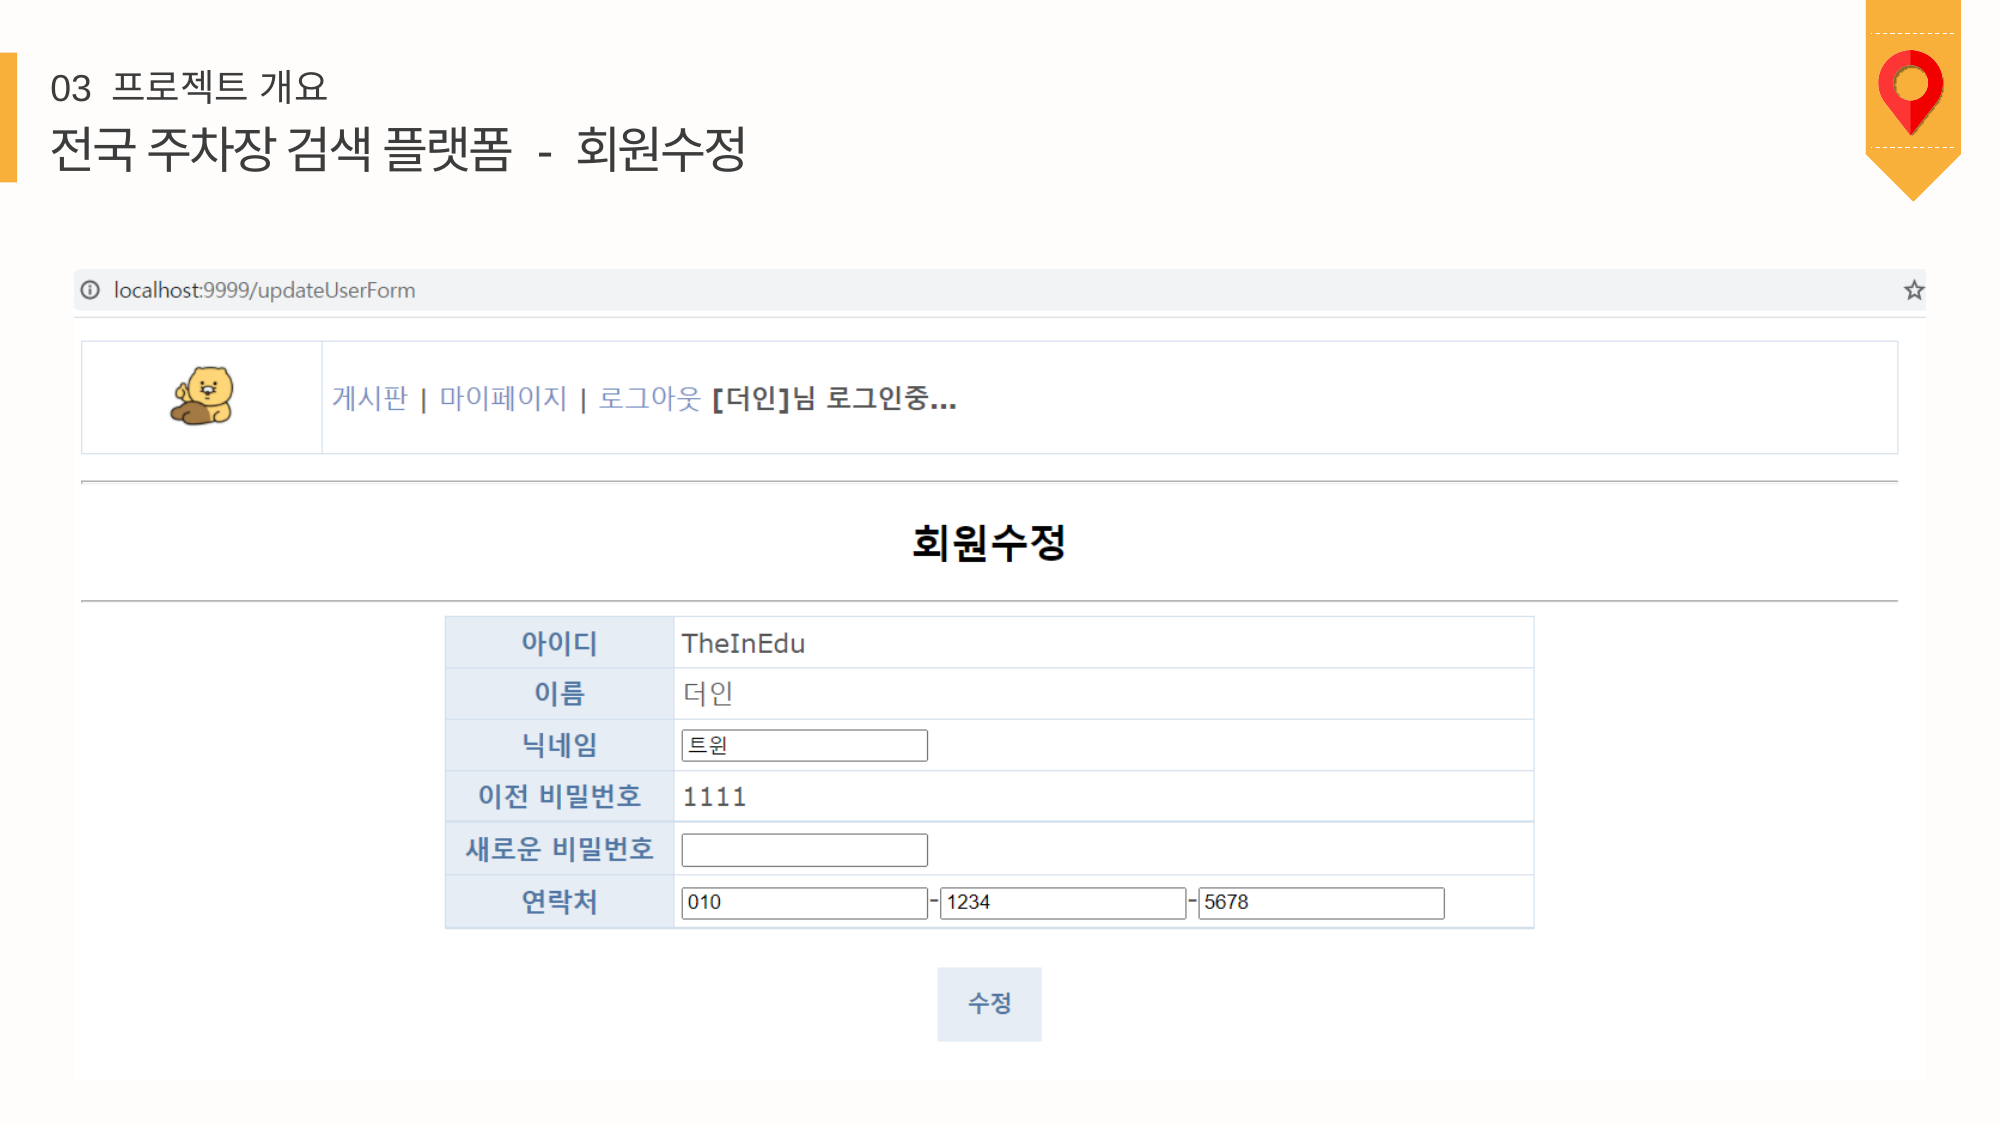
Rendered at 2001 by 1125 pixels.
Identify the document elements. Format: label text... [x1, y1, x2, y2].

text_box [0, 52, 18, 183]
text_box 전국 주차장 검색 플랫폼 - 회원수정 [35, 110, 776, 186]
text_box 03 프로젝트 개요 [35, 56, 344, 110]
picture [74, 269, 1926, 1080]
picture [1867, 50, 1953, 136]
text_box [1865, 0, 1961, 202]
